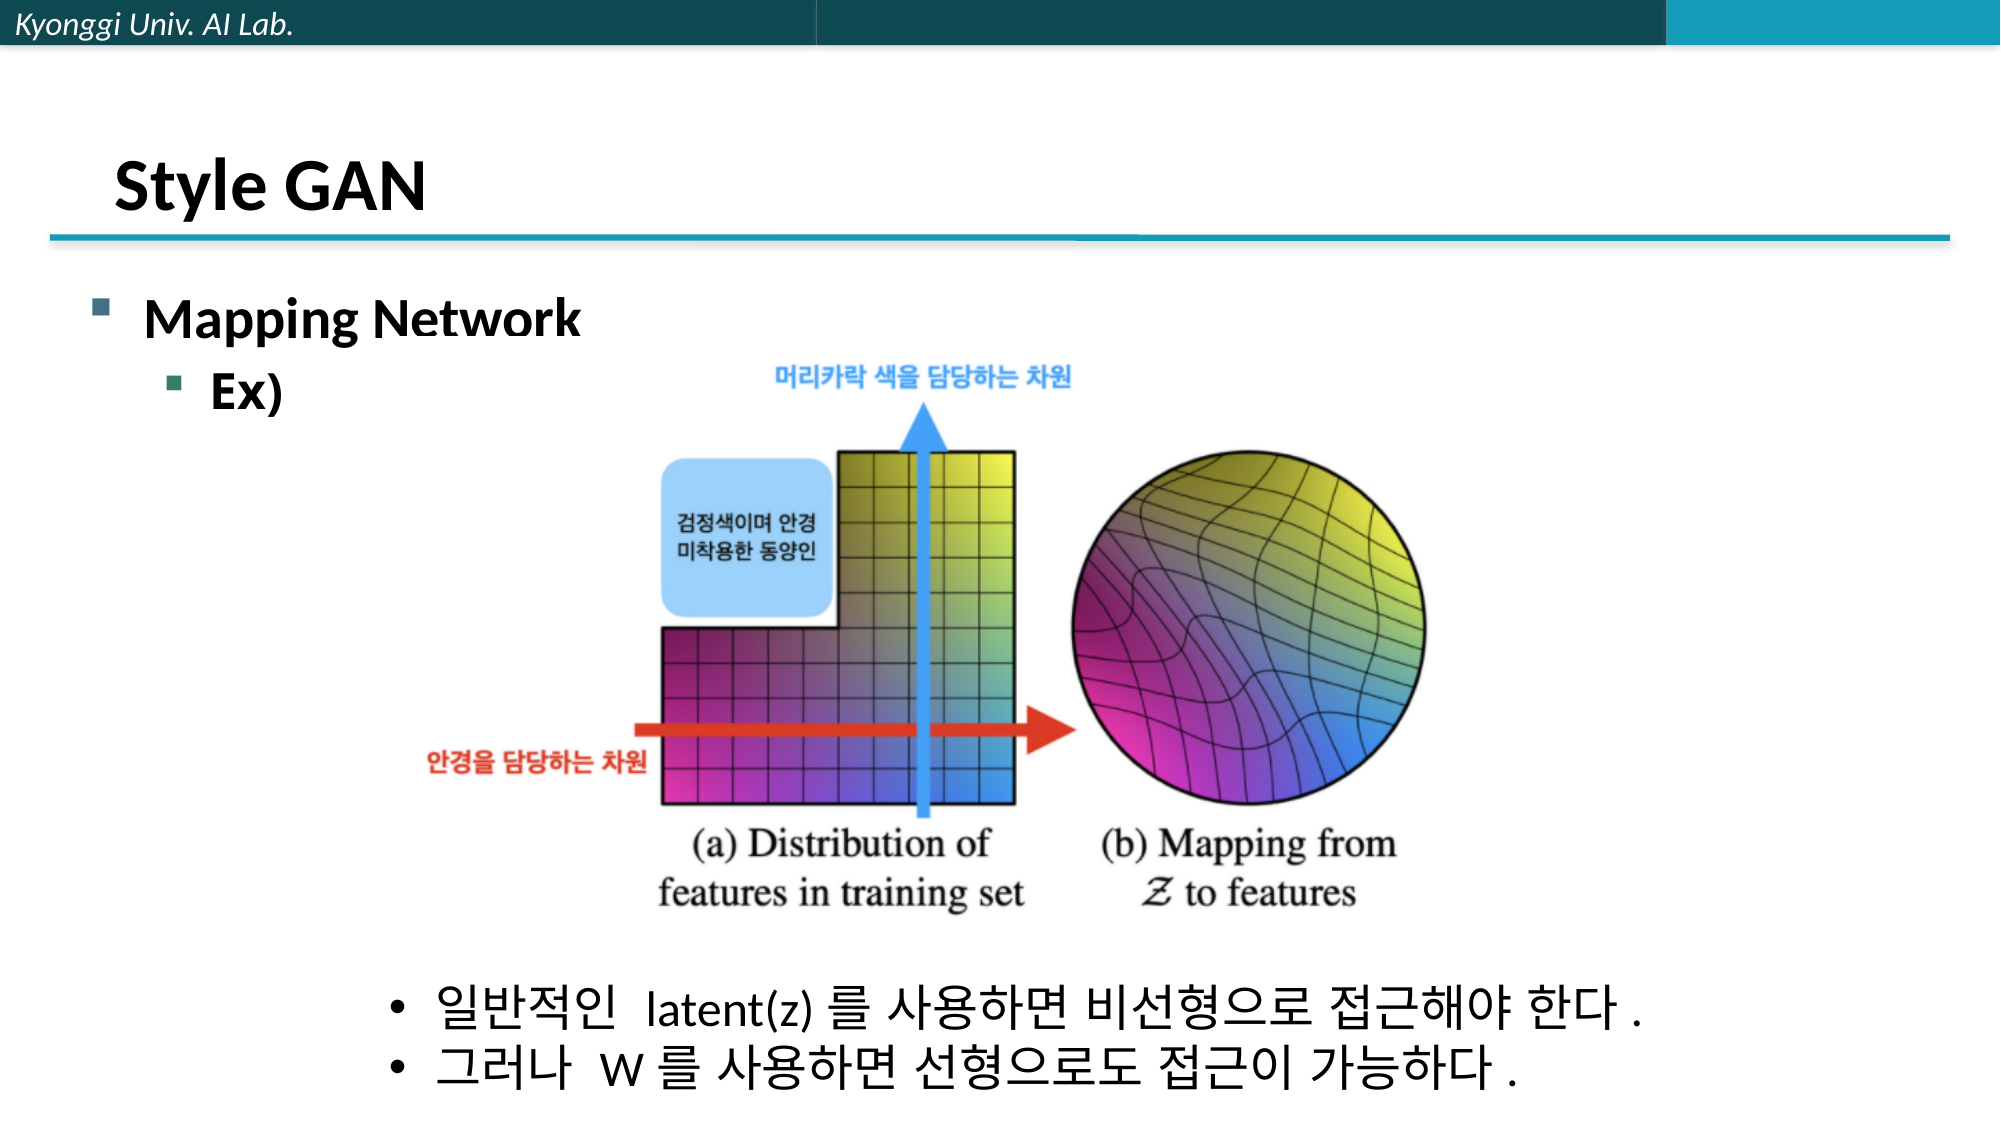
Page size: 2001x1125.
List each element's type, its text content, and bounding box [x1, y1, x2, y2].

text_box 일반적인 latent(z)를 사용하면 비선형으로 접근해야 한다. 그러나 W를 사용하면 선형으로도 접근이 가능하다. [373, 968, 1792, 1104]
list Mapping Network Ex) [72, 272, 1928, 1085]
title Style GAN [99, 45, 1900, 233]
picture [385, 336, 1447, 949]
